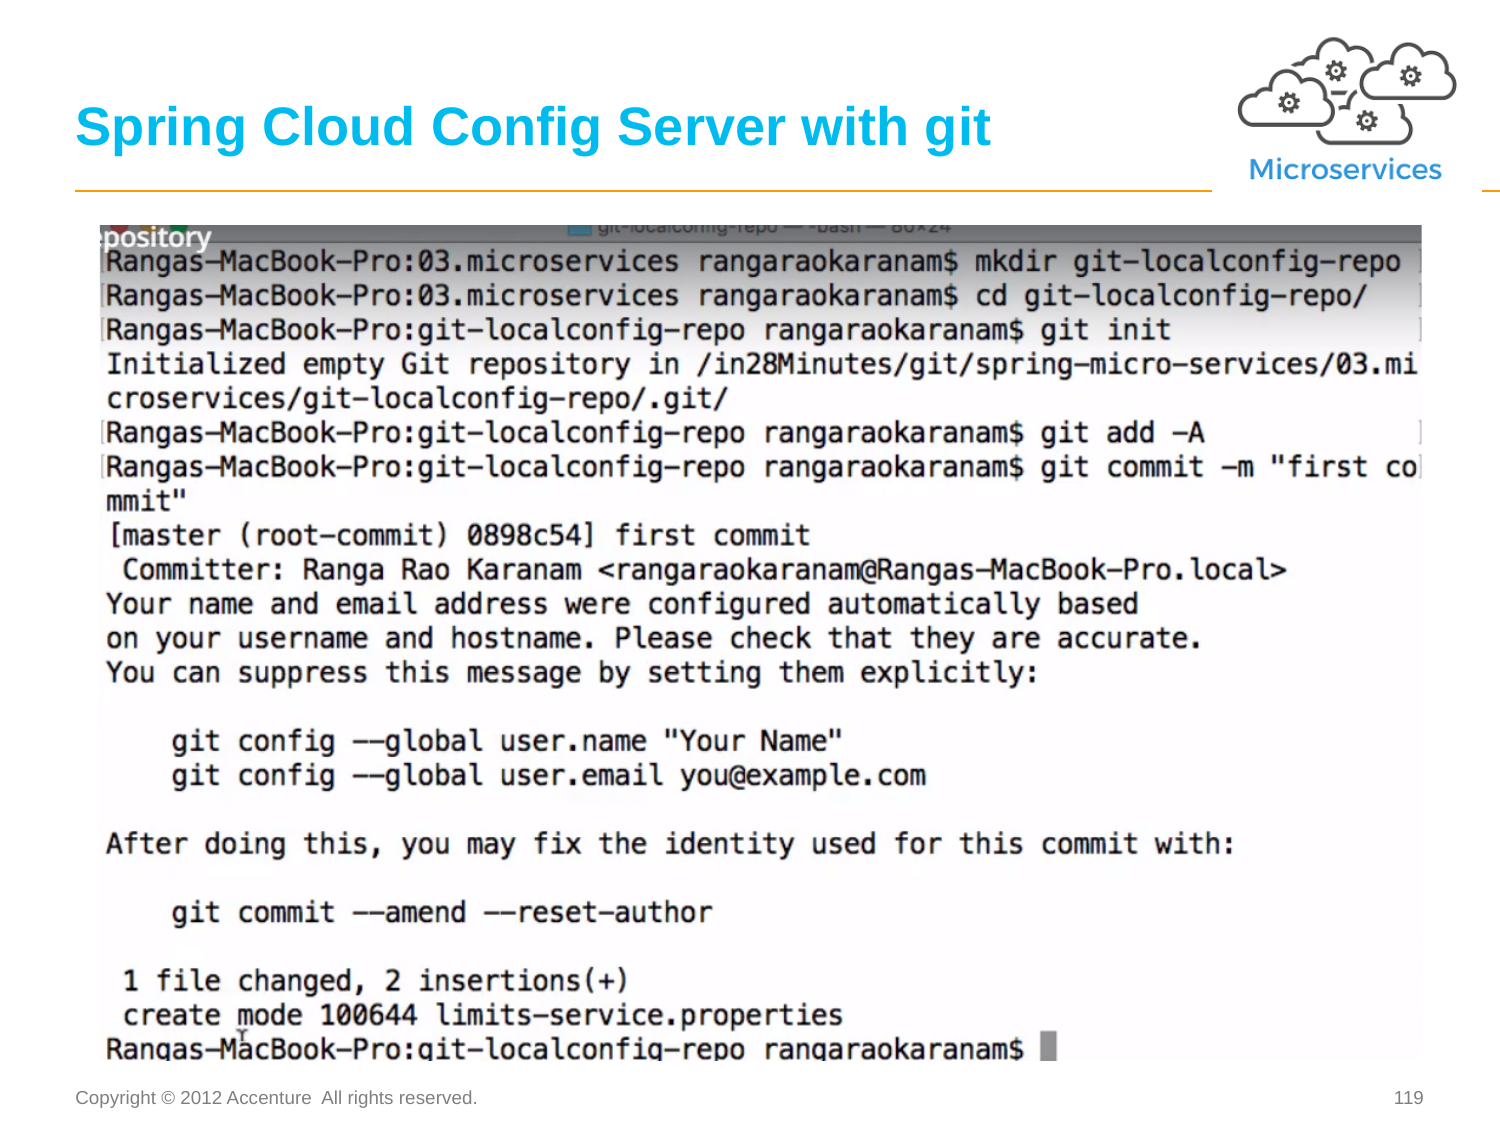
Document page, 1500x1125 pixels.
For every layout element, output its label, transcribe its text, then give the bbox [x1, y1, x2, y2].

title Spring Cloud Config Server with git [75, 27, 1422, 157]
picture [99, 224, 1422, 1061]
picture [1212, 1, 1482, 203]
